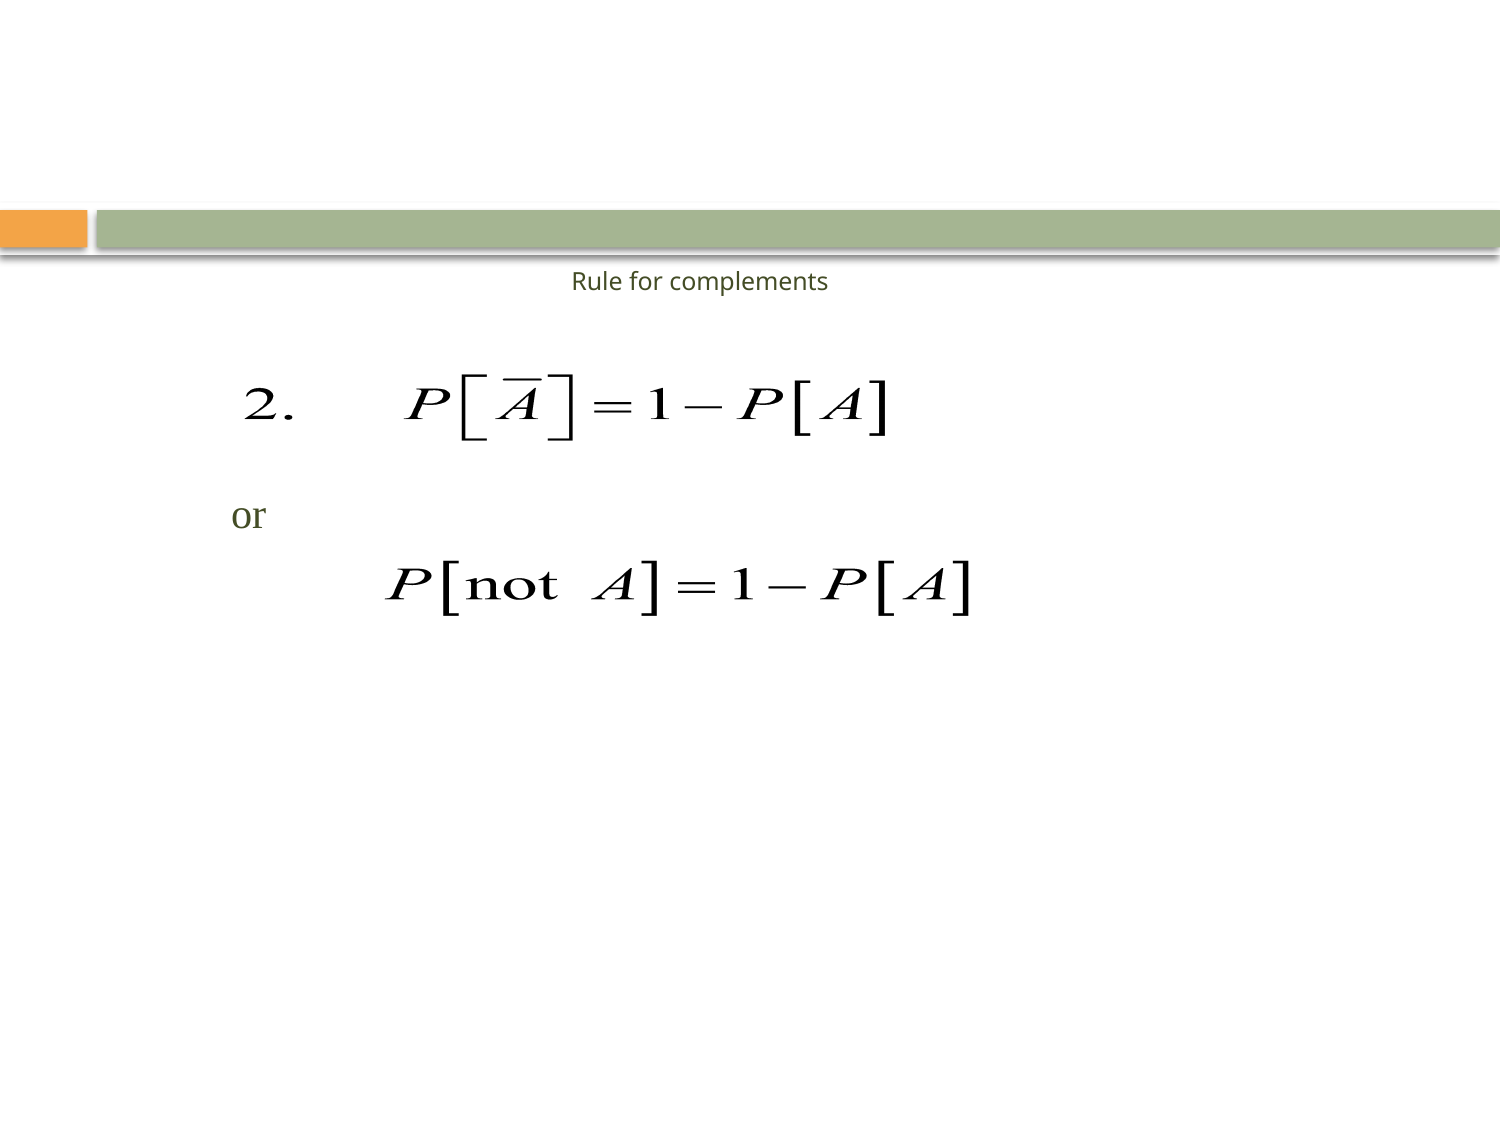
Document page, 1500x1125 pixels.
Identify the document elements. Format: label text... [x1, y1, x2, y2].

title Rule for complements [24, 260, 1375, 301]
picture [231, 365, 898, 451]
text_box or [221, 482, 686, 540]
picture [373, 549, 984, 627]
